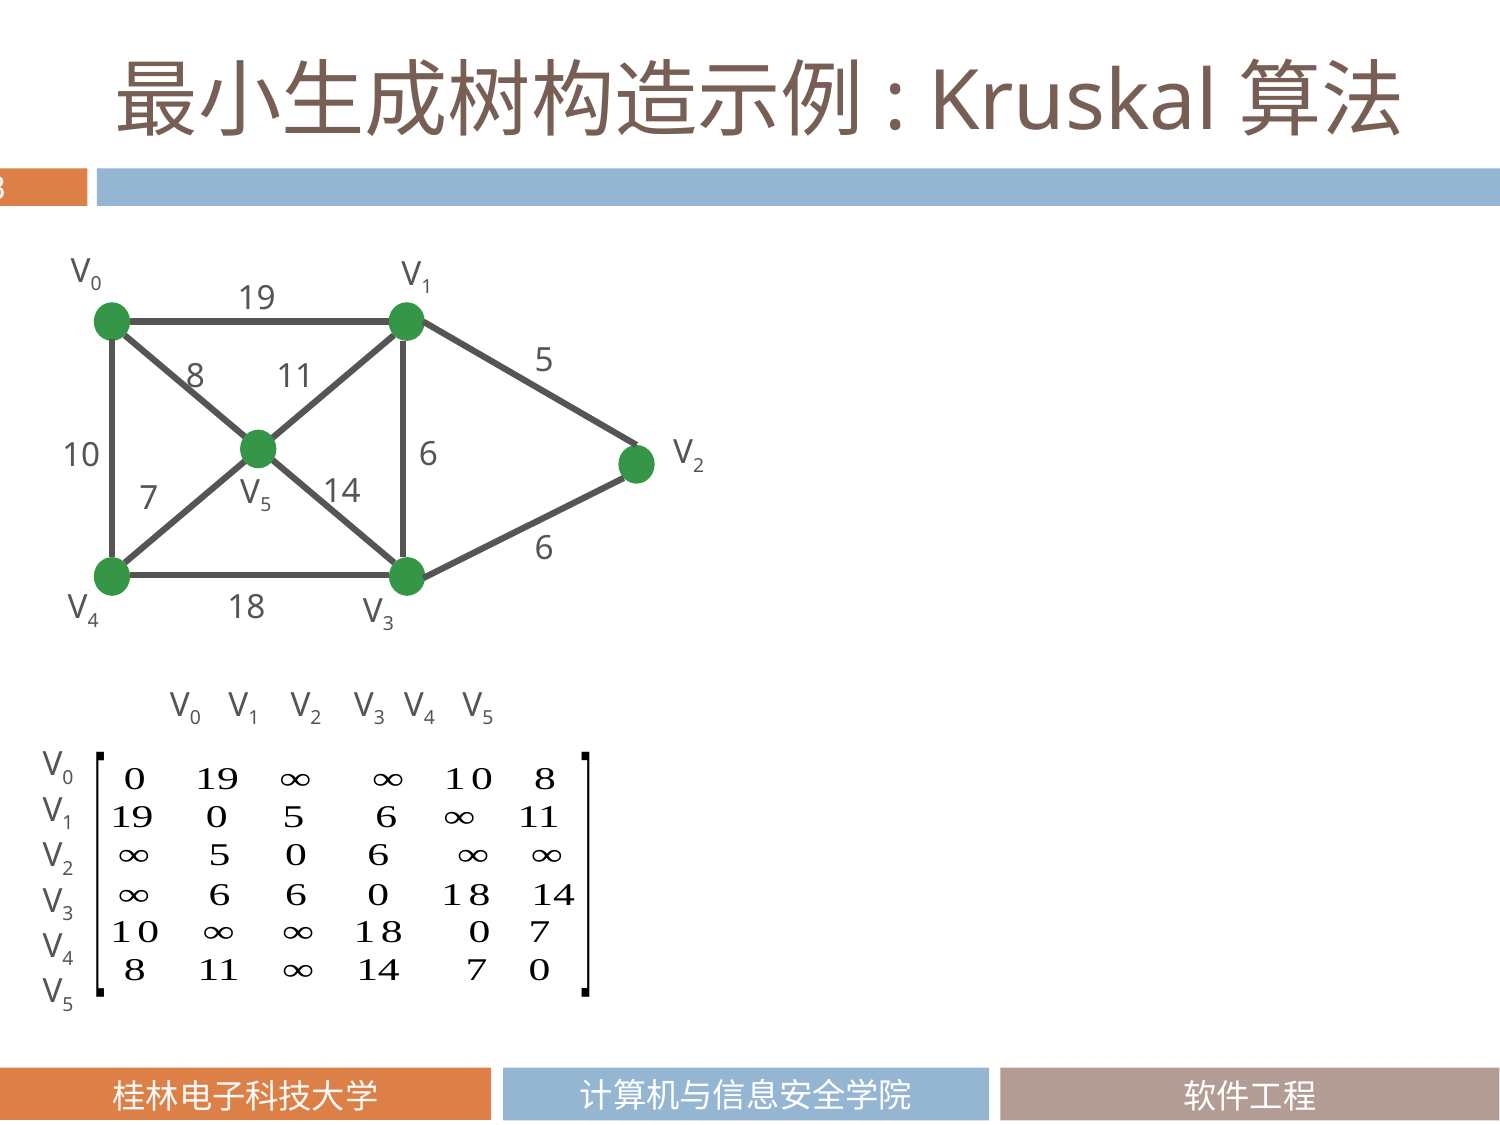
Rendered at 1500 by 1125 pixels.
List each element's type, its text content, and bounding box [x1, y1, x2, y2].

text_box [93, 302, 130, 341]
text_box V2 [658, 423, 719, 484]
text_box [124, 335, 394, 563]
text_box 18 [212, 577, 281, 633]
title 最小生成树构造示例: Kruskal算法 [99, 37, 1438, 155]
text_box [618, 445, 655, 484]
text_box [423, 477, 624, 579]
text_box 10 [47, 426, 111, 481]
text_box V1 [386, 244, 448, 305]
text_box 19 [222, 268, 291, 321]
text_box 6 [404, 424, 453, 480]
text_box [388, 305, 425, 341]
text_box V4 [52, 578, 114, 639]
text_box [389, 557, 425, 596]
text_box V3 [348, 581, 409, 642]
text_box [93, 557, 130, 596]
text_box V0 V1 V2 V3 V4 V5 [25, 735, 114, 1023]
text_box V0 V1 V2 V3 V4 V5 [108, 675, 555, 781]
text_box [423, 321, 637, 445]
text_box V0 [55, 241, 117, 302]
